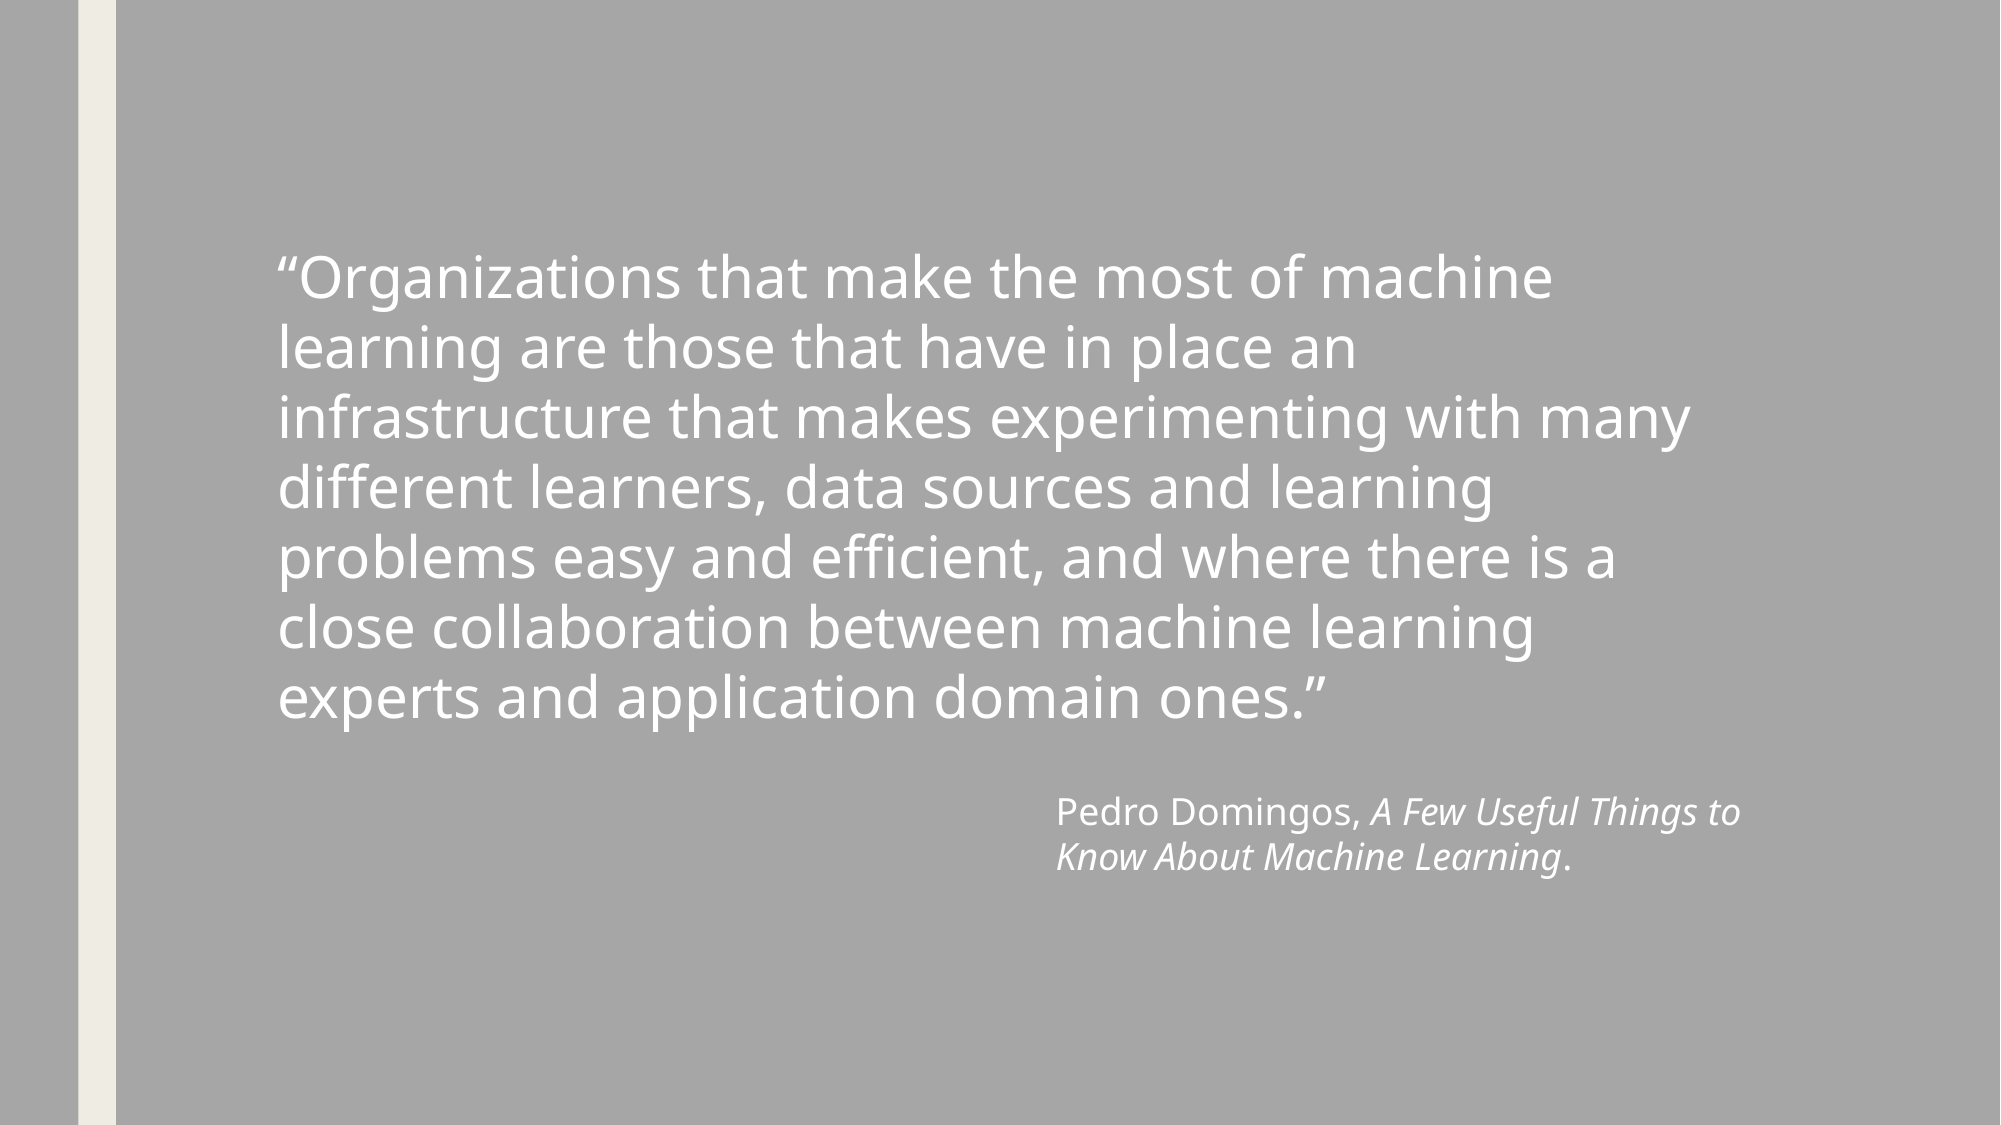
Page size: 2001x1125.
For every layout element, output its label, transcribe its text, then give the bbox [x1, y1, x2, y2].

text_box “Organizations that make the most of machine learning are those that have in place an infrastructure that makes experimenting with many different learners, data sources and learning problems easy and efficient, and where there is a close collaboration between machine learning experts and application domain ones.” [262, 232, 1738, 738]
text_box Pedro Domingos, A Few Useful Things to Know About Machine Learning. [1040, 780, 1849, 886]
